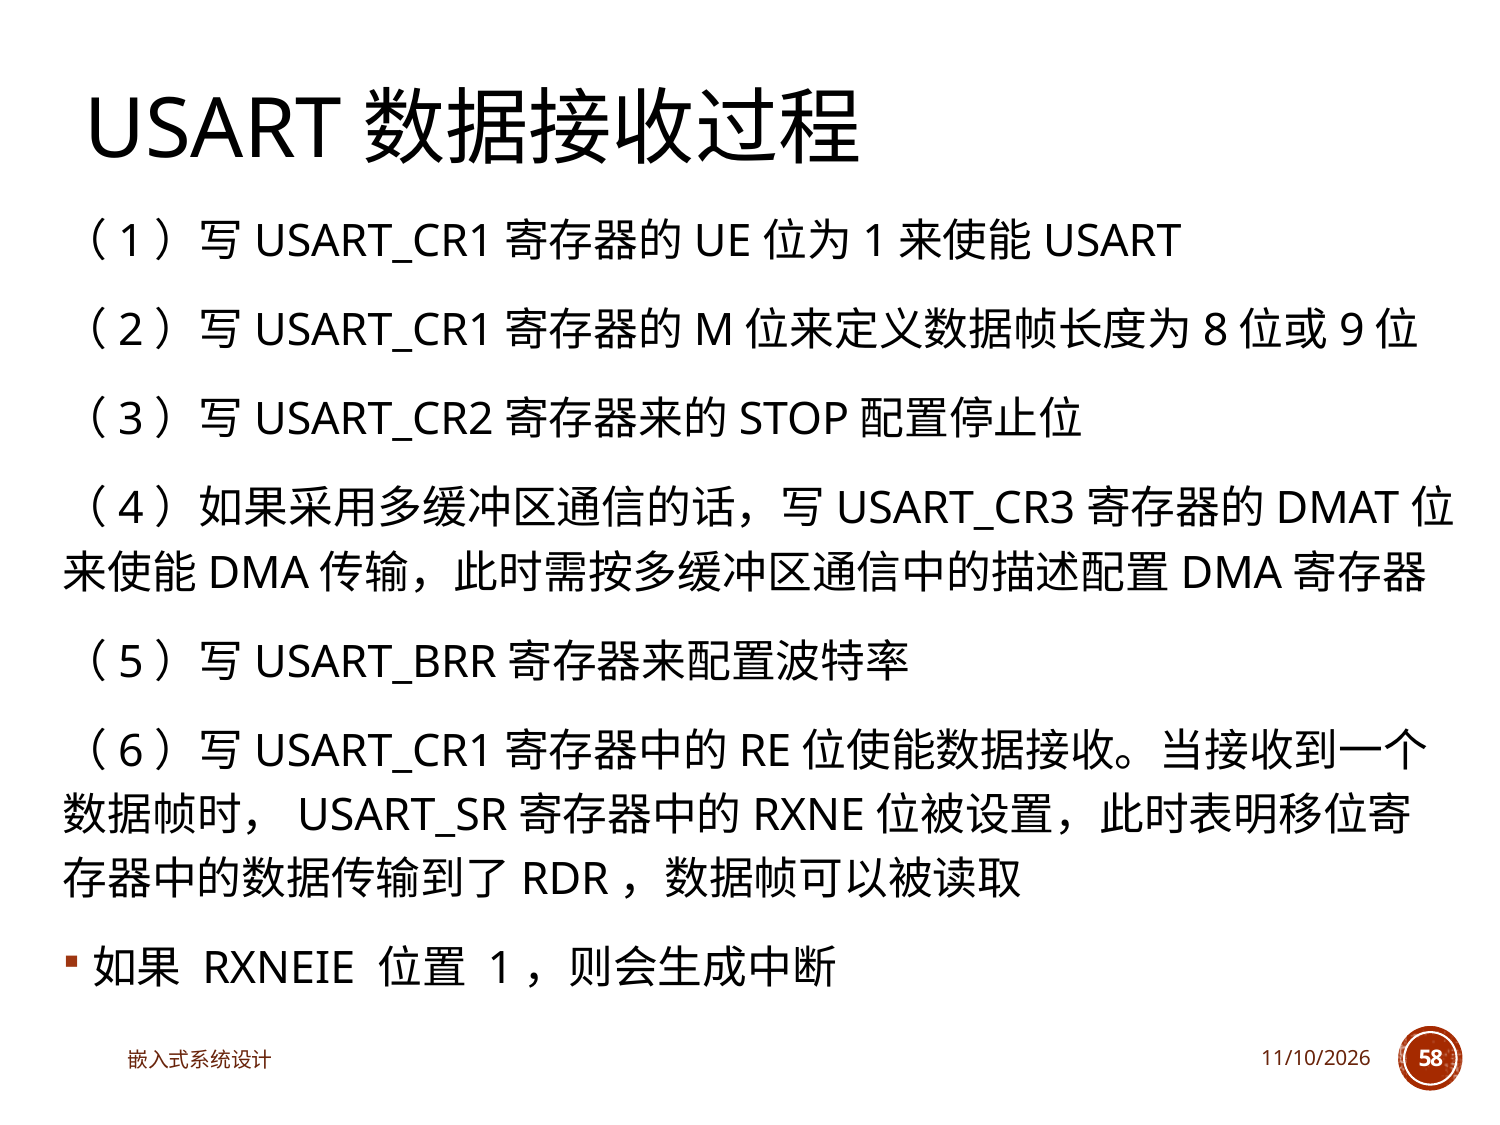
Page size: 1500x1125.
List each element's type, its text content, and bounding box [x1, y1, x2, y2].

slide_number 58 [1391, 1028, 1471, 1089]
list （1）写USART_CR1寄存器的UE位为1来使能USART （2）写USART_CR1寄存器的M位来定义数据帧长度为8位或9位 （3）写USART_CR2寄存器来的STOP配置停止位 （4）如果采用多缓冲区通信的话，写USART_CR3寄存器的DMAT位来使能DMA传输，此时需按多缓冲区通信中的描述配置DMA寄存器 （5）写USART_BRR寄存器来配置波特率 （6）写USART_CR1寄存器中的RE位使能数据接收。当接收到一个数据帧时，USART_SR寄存器中的RXNE位被设置，此时表明移位寄存器中的数据传输到了RDR，数据帧可以被读取 如果 RXNEIE 位置 1，则会生成中断 [47, 193, 1471, 1061]
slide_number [982, 1028, 1386, 1089]
title USART数据接收过程 [47, 46, 1471, 193]
footer 嵌入式系统设计 [112, 1028, 891, 1089]
